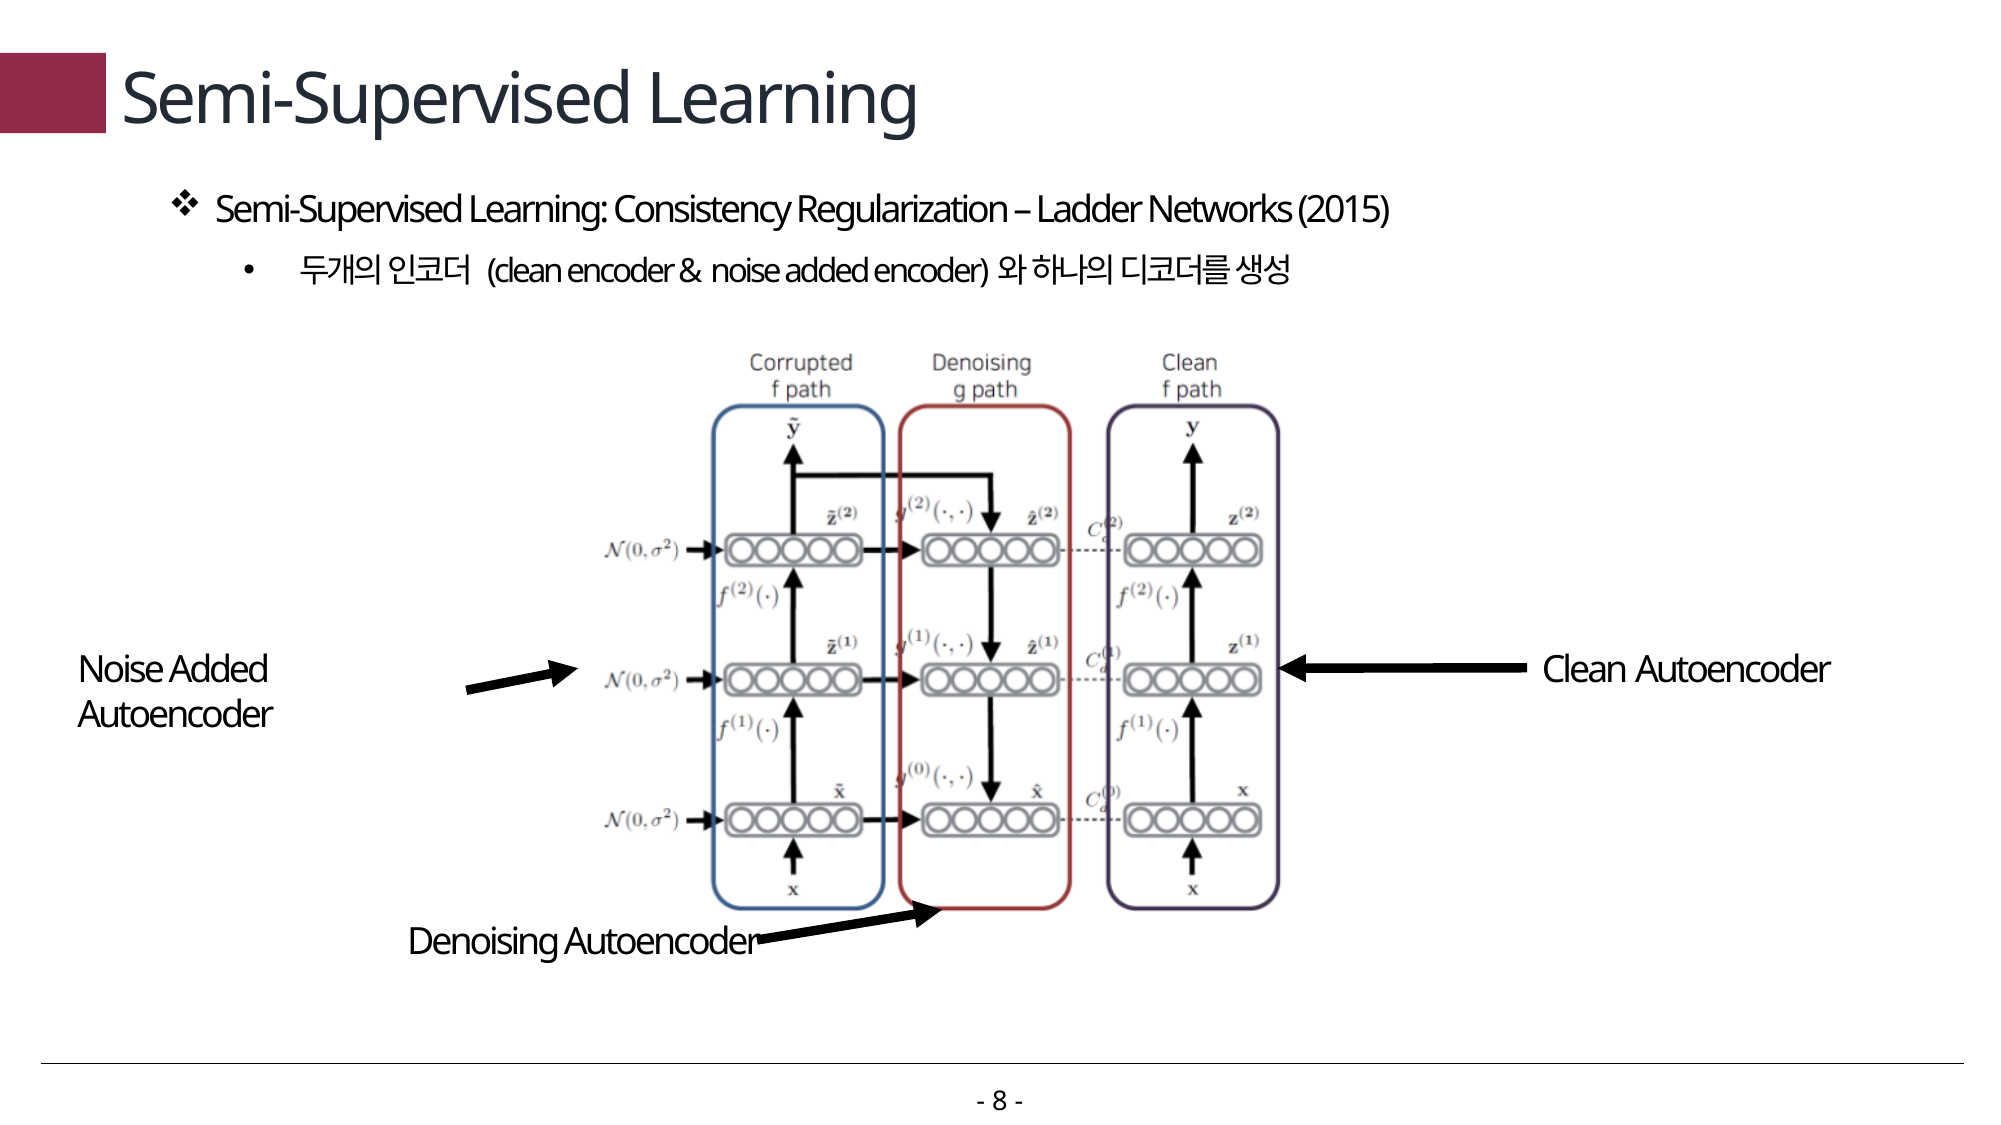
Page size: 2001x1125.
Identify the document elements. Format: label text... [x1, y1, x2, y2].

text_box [756, 909, 943, 940]
text_box Clean Autoencoder [1527, 637, 1847, 698]
text_box Noise Added Autoencoder [62, 637, 423, 743]
title Semi-Supervised Learning [106, 54, 1730, 147]
text_box Semi-Supervised Learning: Consistency Regularization – Ladder Networks (2015) 두개의 인코더 (clean encoder & noise added encoder)와 하나의 디코더를 생성 [153, 154, 1987, 297]
picture [423, 346, 1412, 930]
text_box Denoising Autoencoder [392, 909, 797, 970]
